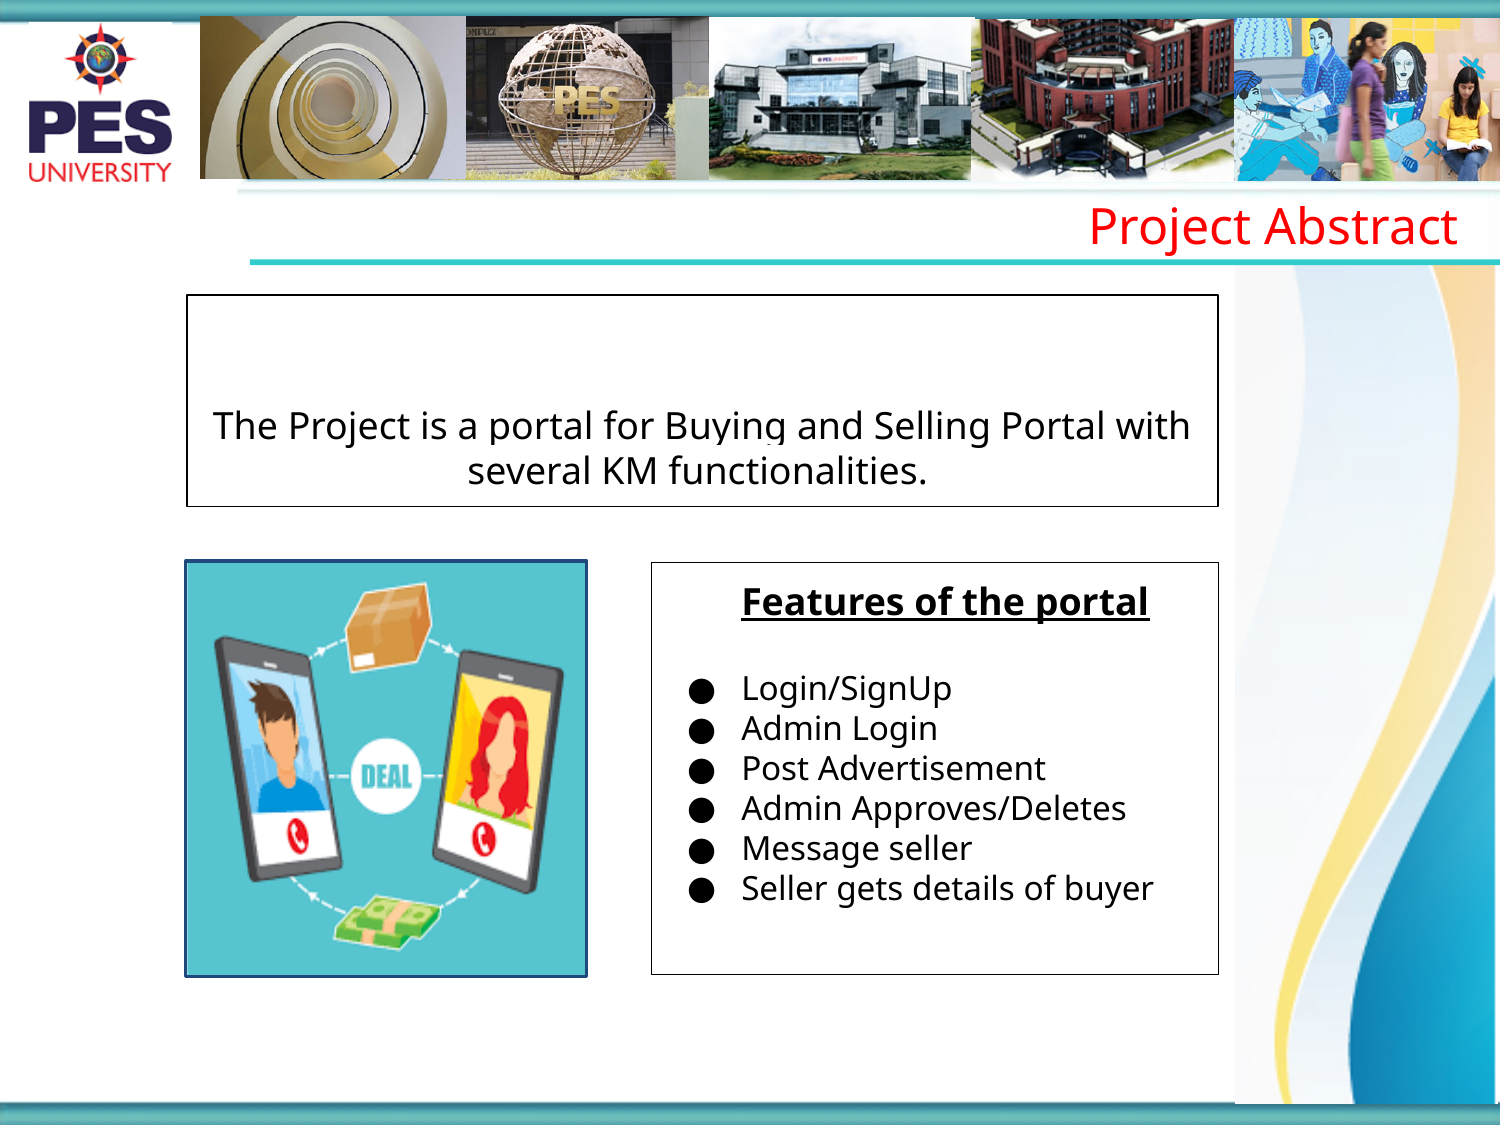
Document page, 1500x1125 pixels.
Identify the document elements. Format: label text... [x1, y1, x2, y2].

text_box The Project is a portal for Buying and Selling Portal with several KM functionalities. [187, 294, 1219, 507]
text_box Features of the portal Login/SignUp Admin Login Post Advertisement Admin Approves/Deletes Message seller Seller gets details of buyer [651, 562, 1219, 975]
picture [0, 0, 1500, 1125]
text_box Project Abstract [437, 187, 1500, 263]
text_box [249, 259, 1500, 266]
